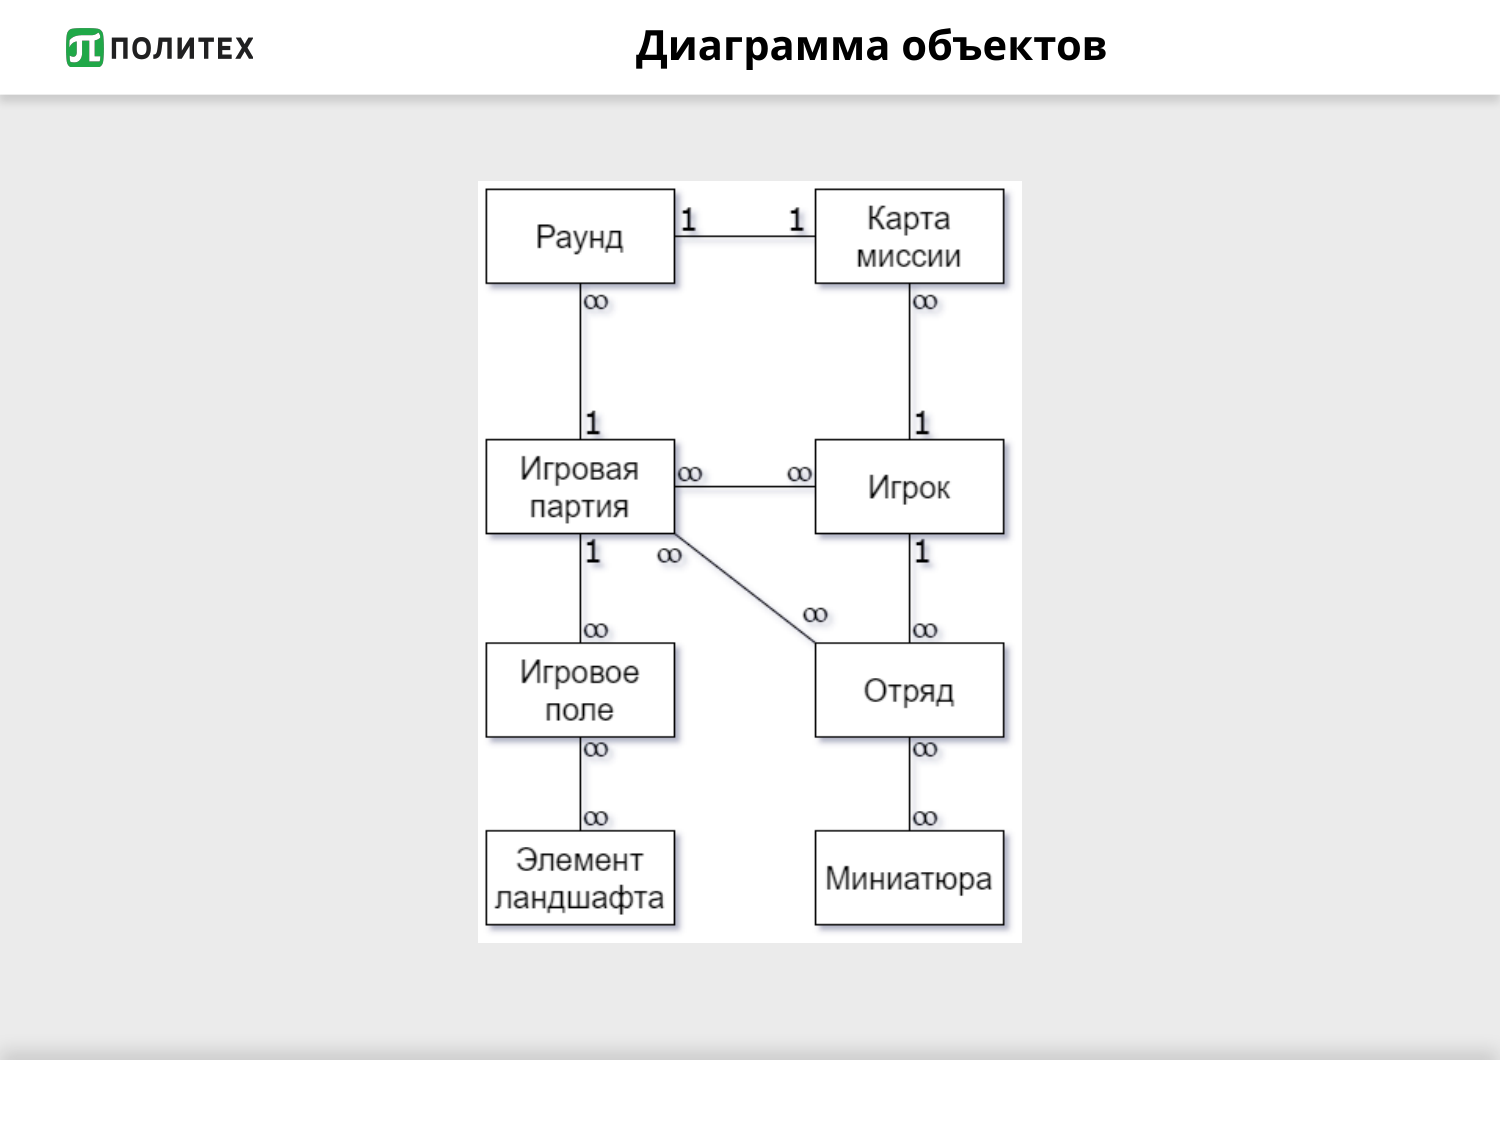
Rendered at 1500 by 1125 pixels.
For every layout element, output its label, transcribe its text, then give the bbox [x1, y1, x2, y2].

picture [478, 181, 1022, 944]
title Диаграмма объектов [318, 0, 1426, 95]
picture [66, 28, 253, 67]
